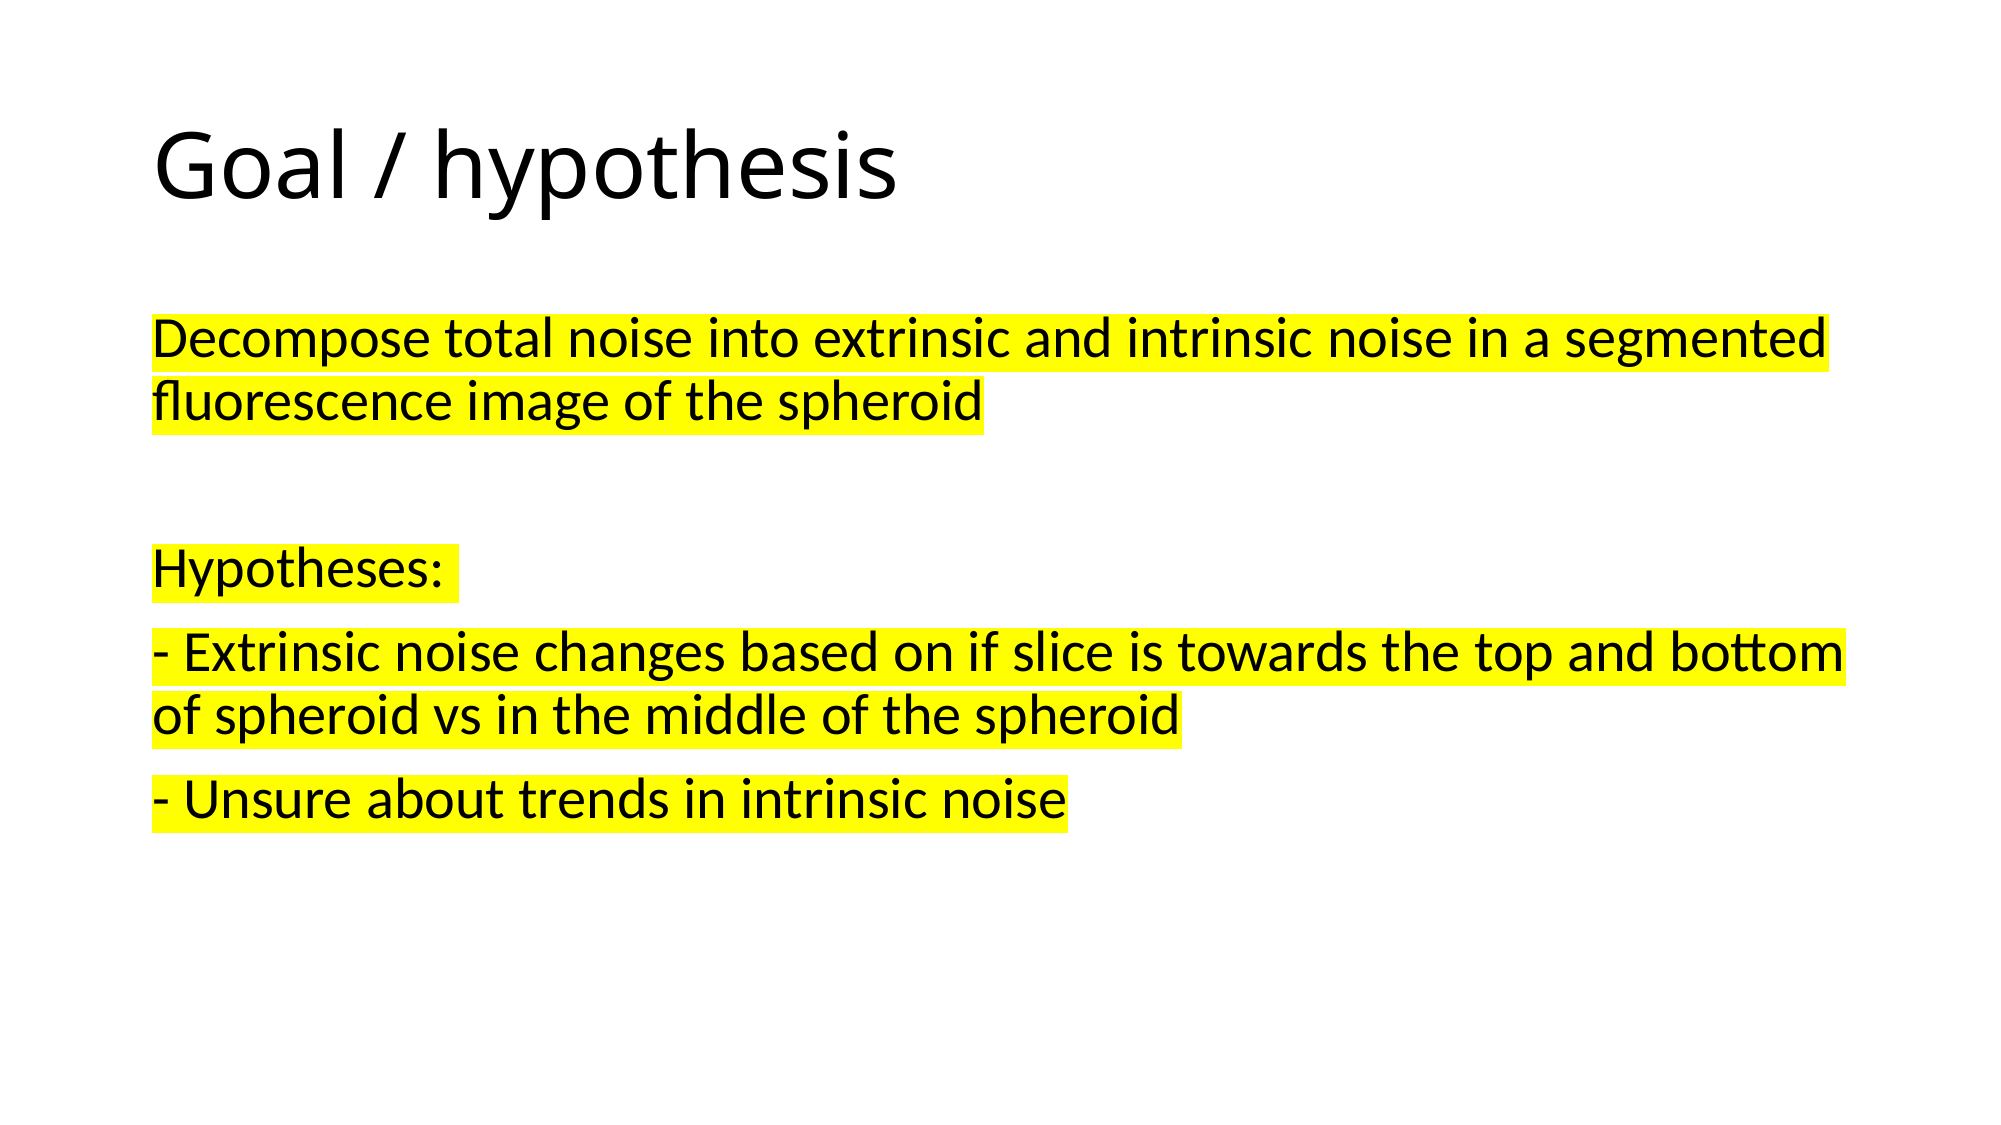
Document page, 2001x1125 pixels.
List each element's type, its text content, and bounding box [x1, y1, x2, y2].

list Decompose total noise into extrinsic and intrinsic noise in a segmented fluorescence image of the spheroid Hypotheses: - Extrinsic noise changes based on if slice is towards the top and bottom of spheroid vs in the middle of the spheroid - Unsure about trends in intrinsic noise [137, 299, 1863, 1014]
title Goal / hypothesis [137, 59, 1863, 278]
